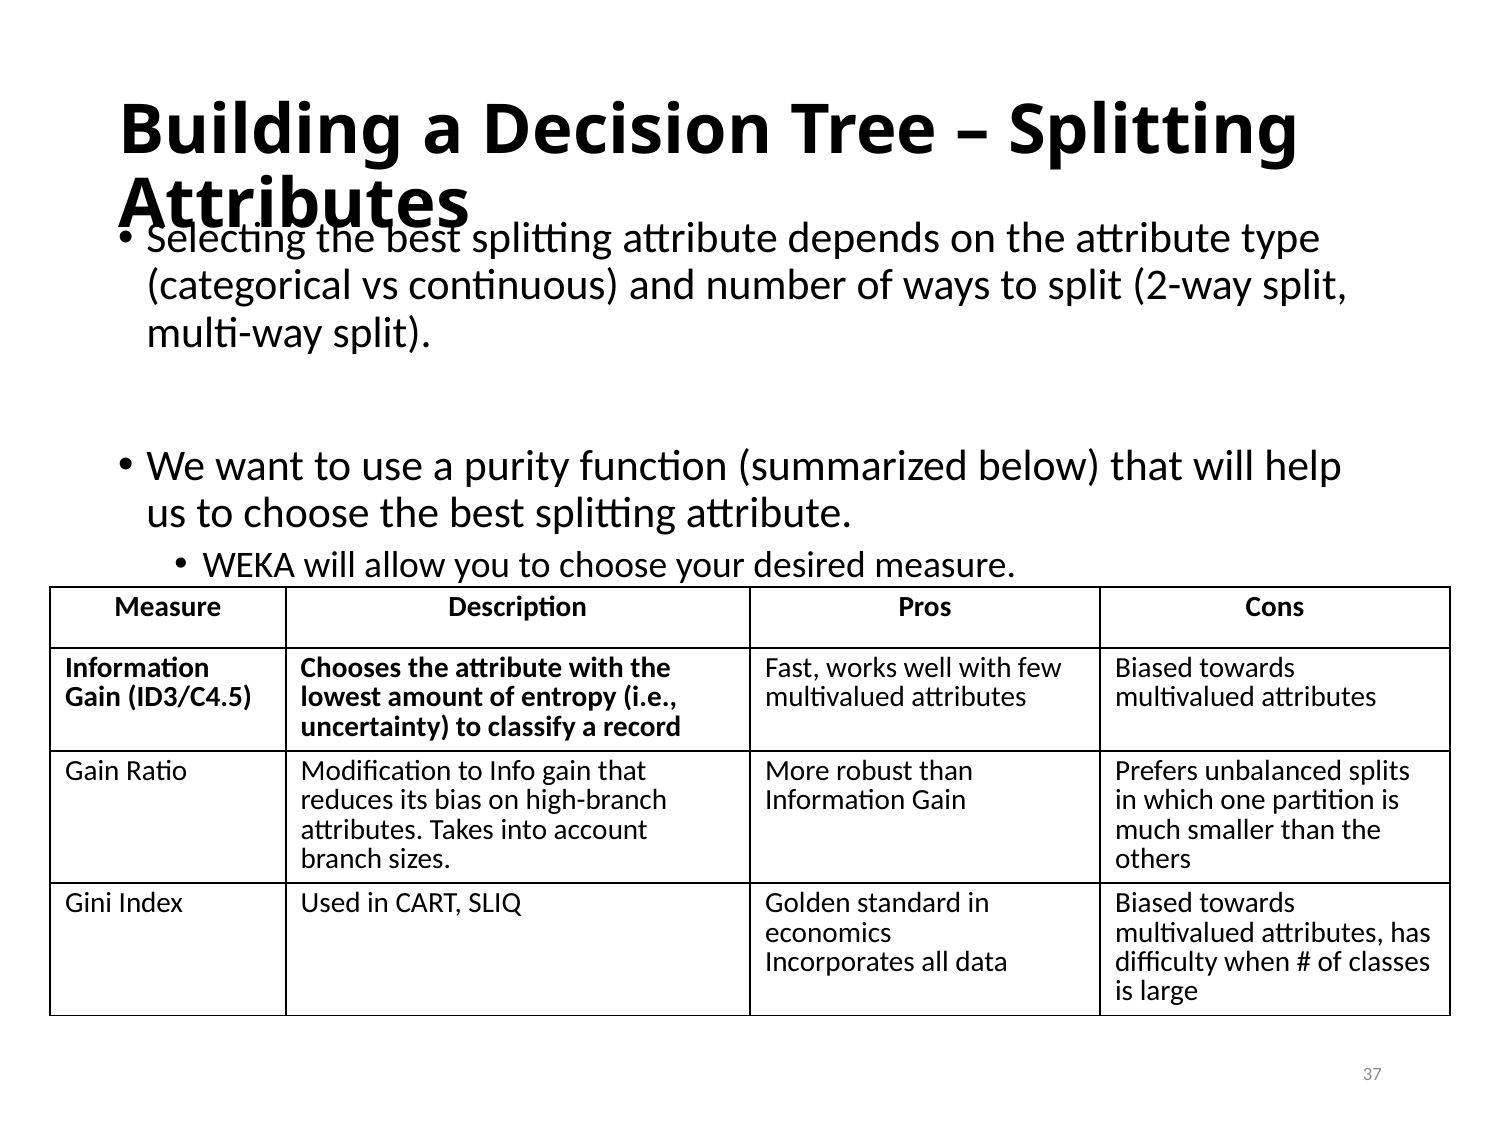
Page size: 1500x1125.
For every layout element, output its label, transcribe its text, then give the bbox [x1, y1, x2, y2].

table_header Cons [1101, 588, 1449, 647]
table_cell Gain Ratio [51, 752, 285, 882]
table_cell Biased towards multivalued attributes [1101, 649, 1449, 750]
table_cell More robust than Information Gain [751, 752, 1099, 882]
list Selecting the best splitting attribute depends on the attribute type (categorical vs continuous) and number of ways to split (2-way split, multi-way split). We want to use a purity function (summarized below) that will help us to choose the best splitting attribute. WEKA will allow you to choose your desired measure. [103, 207, 1397, 586]
table_cell Prefers unbalanced splits in which one partition is much smaller than the others [1101, 752, 1449, 882]
title Building a Decision Tree – Splitting Attributes [103, 59, 1397, 207]
table_cell Fast, works well with few multivalued attributes [751, 649, 1099, 750]
table_header Description [287, 588, 749, 647]
slide_number 37 [1059, 1042, 1397, 1103]
table_header Measure [51, 588, 285, 647]
table_cell Information Gain (ID3/C4.5) [51, 649, 285, 750]
table_cell Golden standard in economics Incorporates all data [751, 884, 1099, 1015]
table_cell Gini Index [51, 884, 285, 1015]
table_cell Chooses the attribute with the lowest amount of entropy (i.e., uncertainty) to classify a record [287, 649, 749, 750]
table_cell Modification to Info gain that reduces its bias on high-branch attributes. Takes into account branch sizes. [287, 752, 749, 882]
table_header Pros [751, 588, 1099, 647]
table_cell Biased towards multivalued attributes, has difficulty when # of classes is large [1101, 884, 1449, 1015]
table_cell Used in CART, SLIQ [287, 884, 749, 1015]
